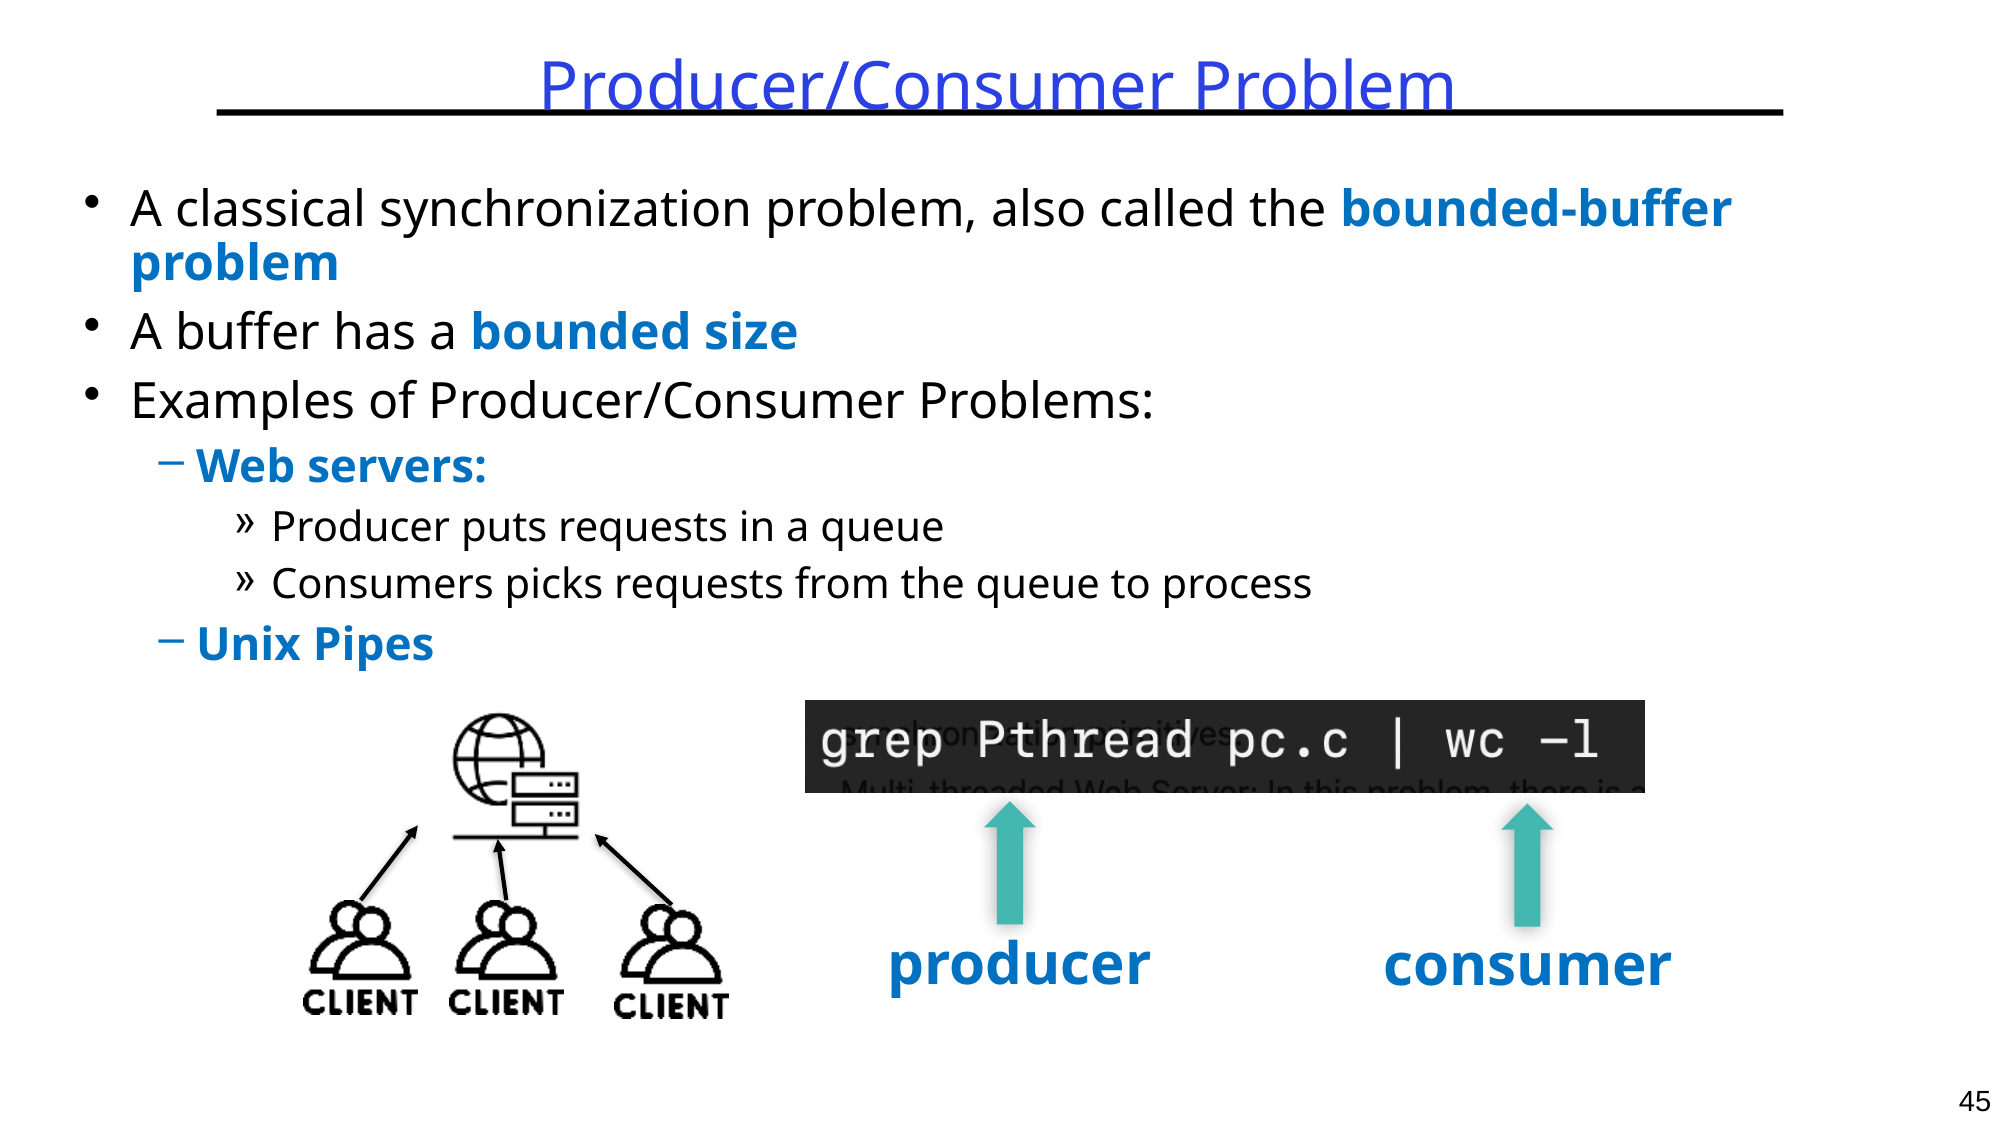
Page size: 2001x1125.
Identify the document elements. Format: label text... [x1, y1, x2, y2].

text_box consumer [1368, 919, 1688, 1005]
text_box producer [872, 918, 1167, 1004]
text_box [983, 801, 1037, 926]
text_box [360, 825, 419, 901]
title Producer/Consumer Problem [68, 45, 1929, 133]
text_box [1500, 802, 1555, 928]
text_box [594, 833, 672, 905]
list A classical synchronization problem, also called the bounded-buffer problem A buffer has a bounded size Examples of Producer/Consumer Problems: Web servers: Producer puts requests in a queue Consumers picks requests from the queue to process Unix Pipes [68, 176, 1929, 1019]
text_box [497, 838, 507, 901]
picture [804, 700, 1646, 793]
picture [448, 709, 583, 844]
picture [303, 899, 419, 1015]
picture [614, 904, 730, 1020]
picture [448, 899, 564, 1015]
